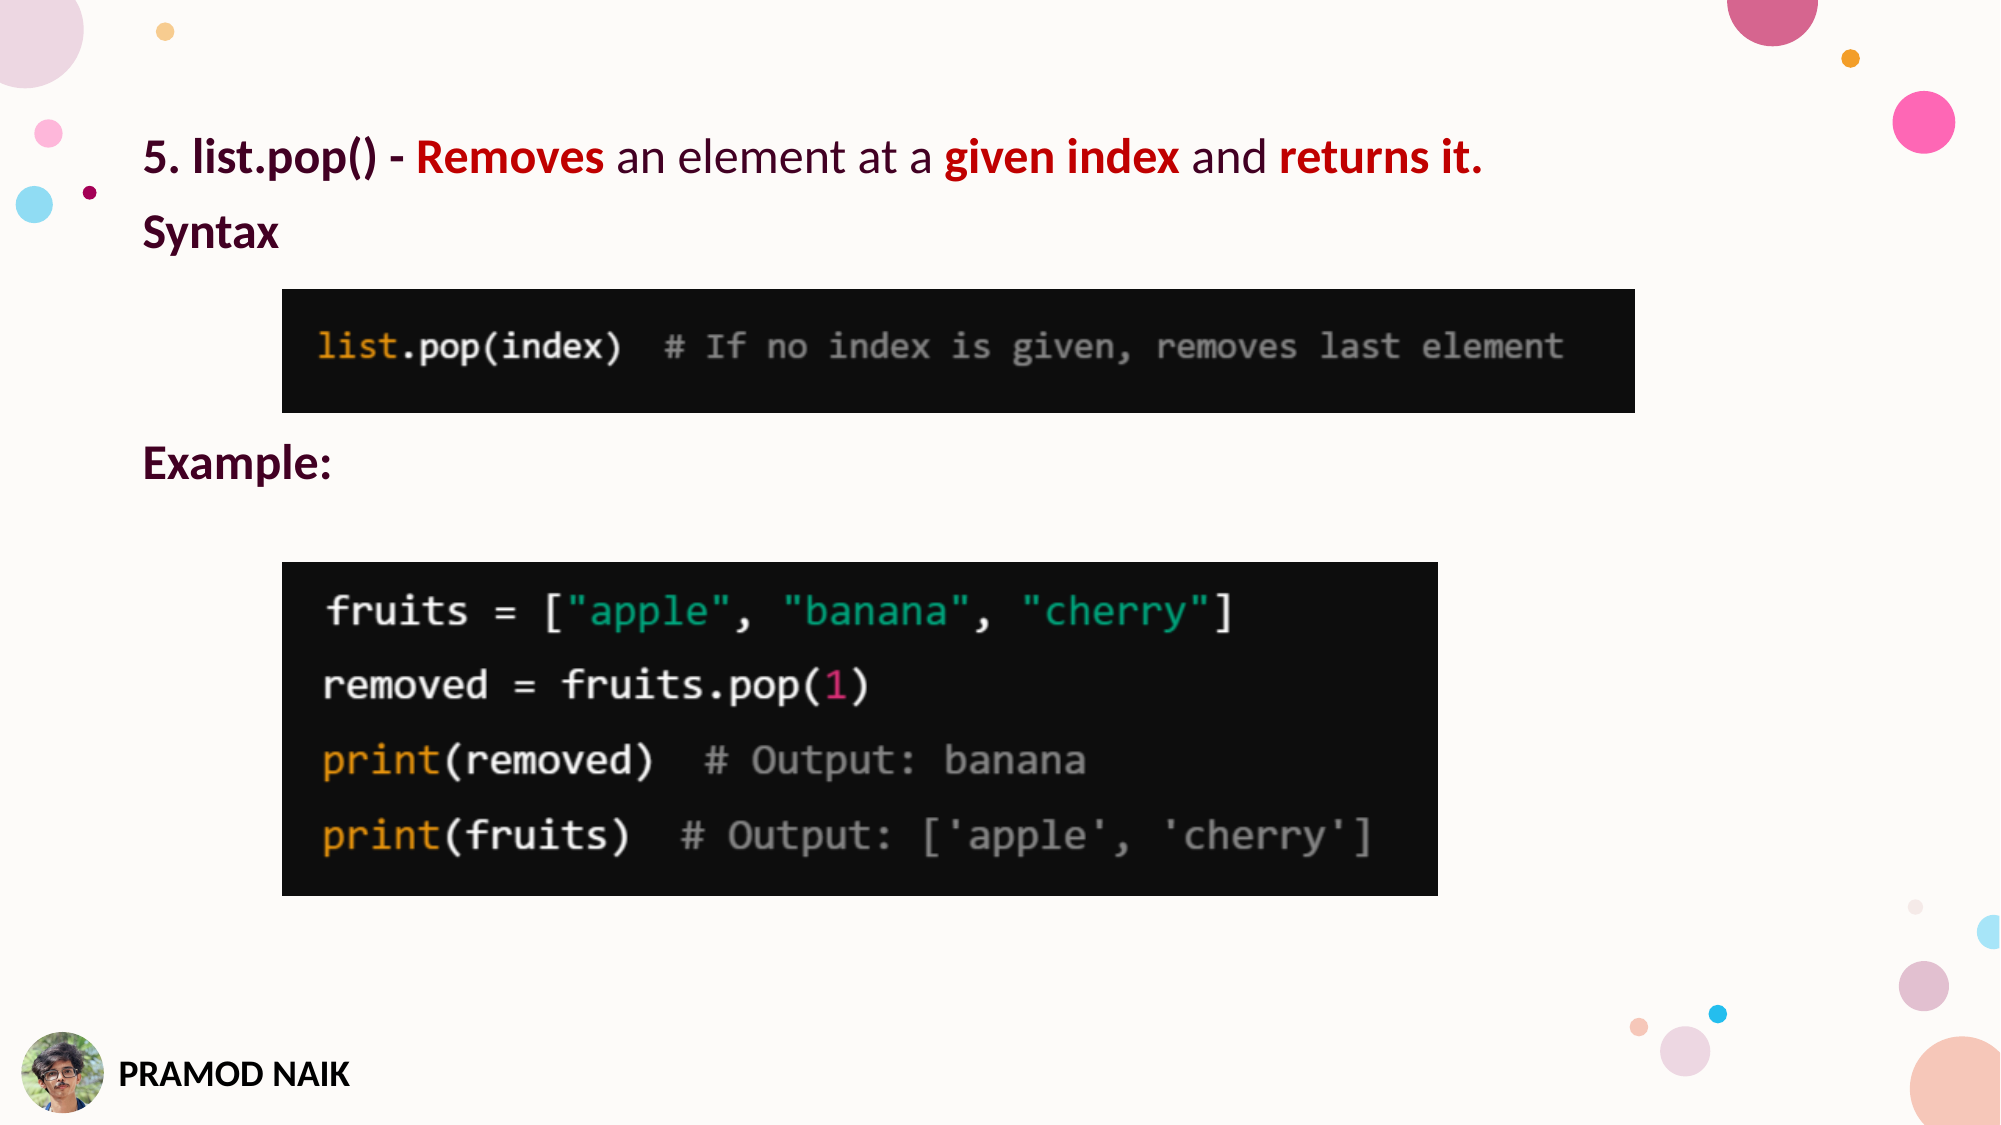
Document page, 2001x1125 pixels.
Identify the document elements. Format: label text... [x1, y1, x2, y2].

picture [282, 289, 1635, 413]
picture [282, 562, 1438, 896]
picture [21, 1031, 104, 1114]
list 5. list.pop() - Removes an element at a given index and returns it. Syntax Example: [127, 123, 1877, 1014]
